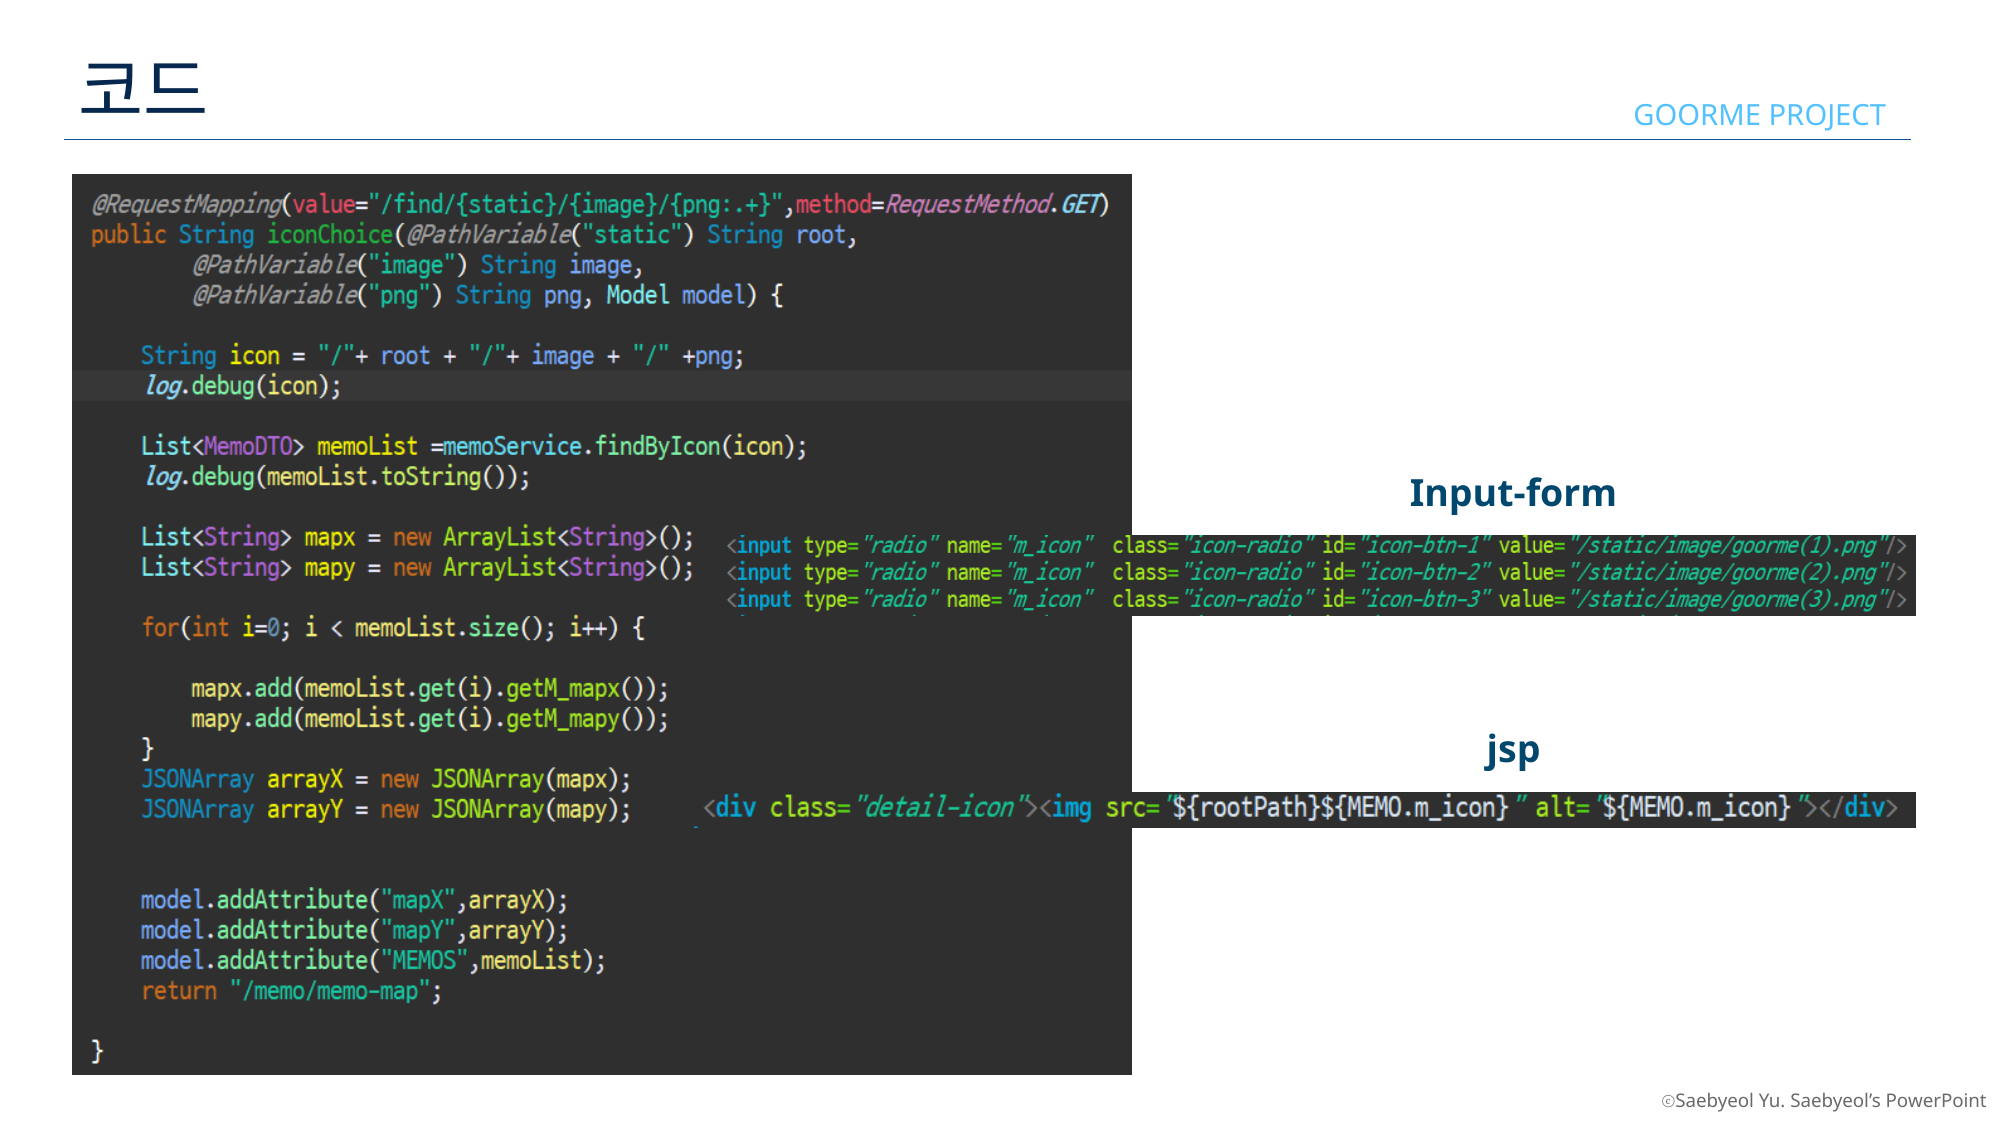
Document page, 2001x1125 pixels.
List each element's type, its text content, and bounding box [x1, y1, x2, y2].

text_box jsp [1471, 718, 1556, 778]
text_box Input-form [1395, 461, 1633, 522]
text_box 코드 [64, 38, 681, 139]
picture [72, 174, 1916, 1075]
text_box GOORME PROJECT [1618, 89, 1902, 139]
